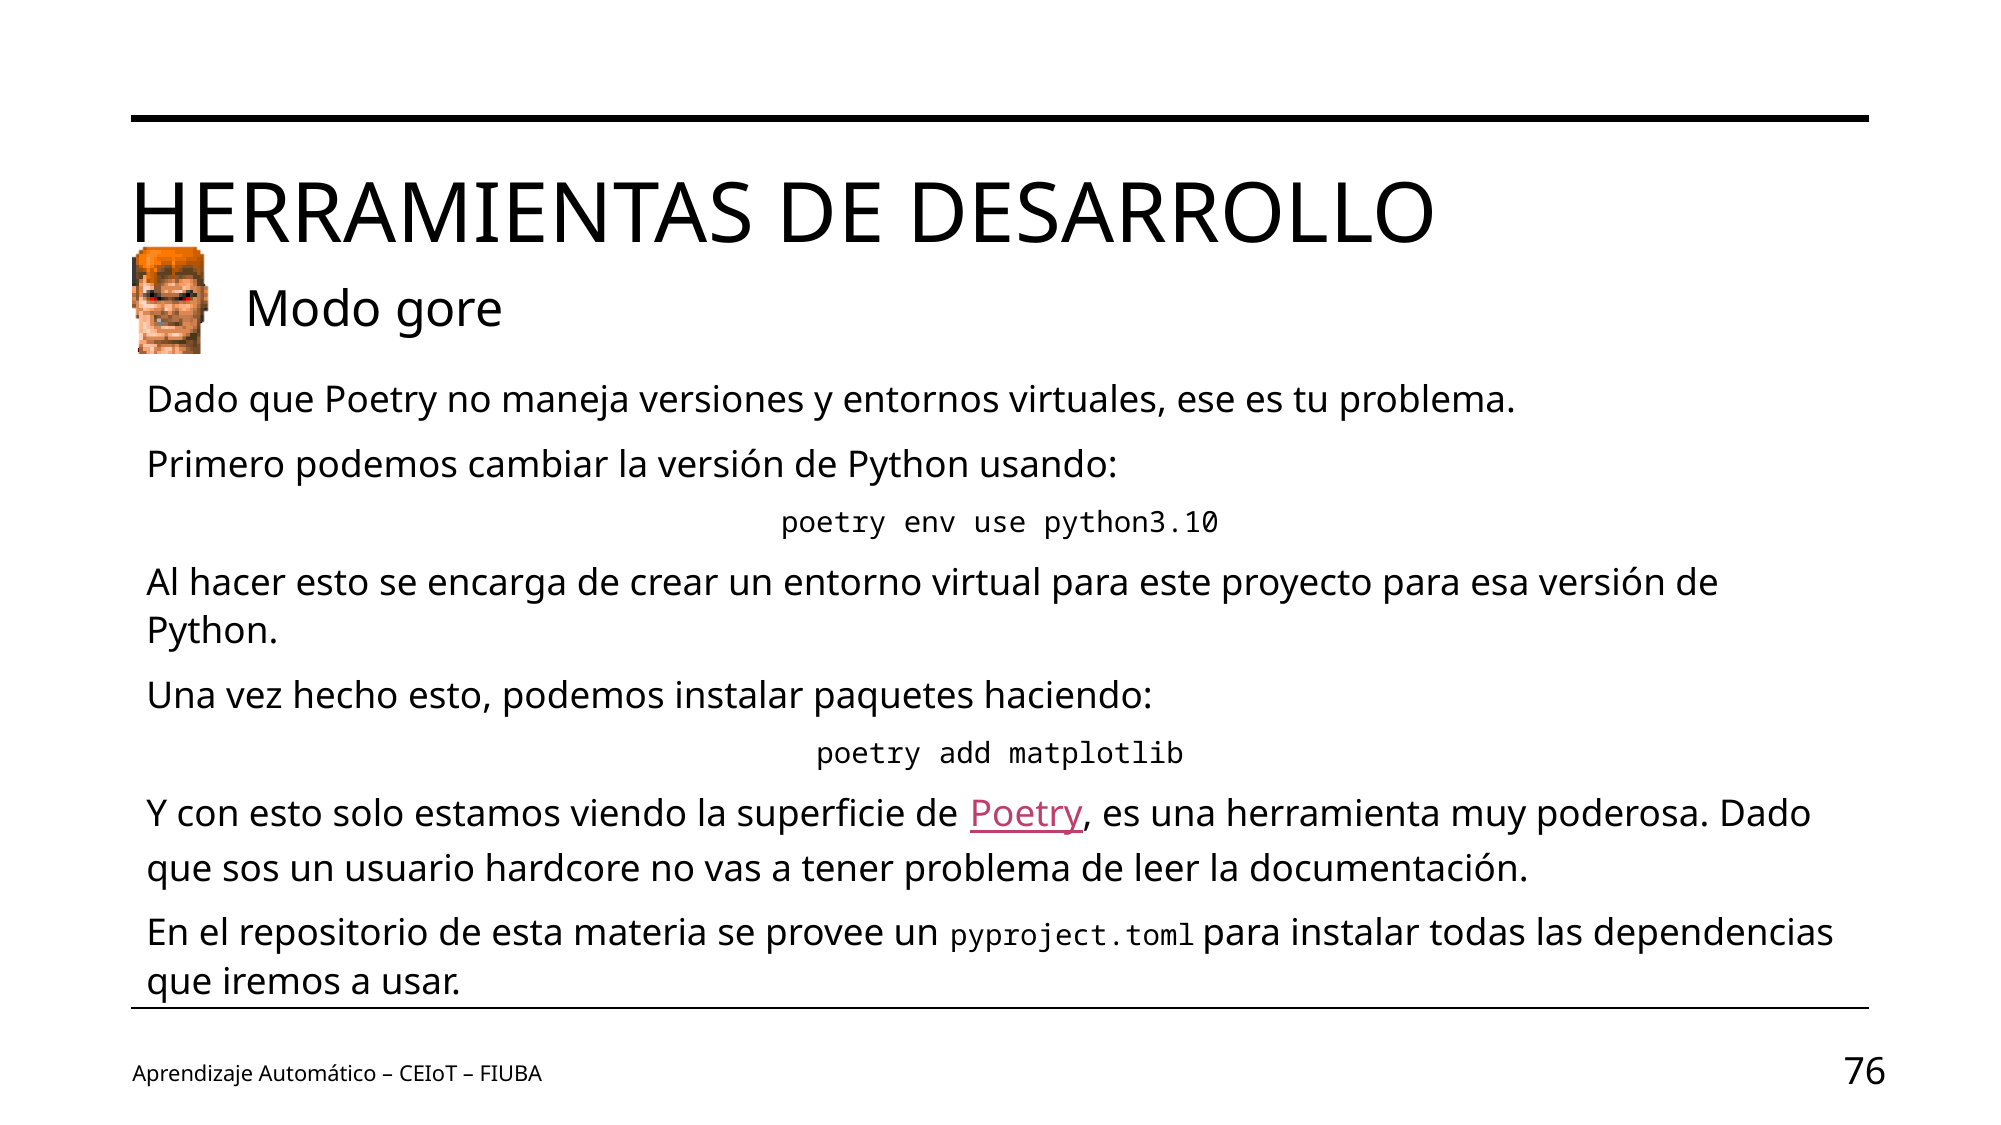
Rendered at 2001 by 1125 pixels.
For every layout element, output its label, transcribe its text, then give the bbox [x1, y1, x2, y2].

list Dado que Poetry no maneja versiones y entornos virtuales, ese es tu problema. Primero podemos cambiar la versión de Python usando: poetry env use python3.10 Al hacer esto se encarga de crear un entorno virtual para este proyecto para esa versión de Python. Una vez hecho esto, podemos instalar paquetes haciendo: poetry add matplotlib Y con esto solo estamos viendo la superficie de Poetry, es una herramienta muy poderosa. Dado que sos un usuario hardcore no vas a tener problema de leer la documentación. En el repositorio de esta materia se provee un pyproject.toml para instalar todas las dependencias que iremos a usar. [131, 363, 1869, 1013]
slide_number 76 [1791, 1042, 1902, 1103]
text_box Modo gore [230, 269, 1489, 345]
footer Aprendizaje Automático – CEIoT – FIUBA [117, 1042, 862, 1103]
title herramientas de desarrollo [114, 151, 1869, 377]
picture [125, 244, 215, 359]
